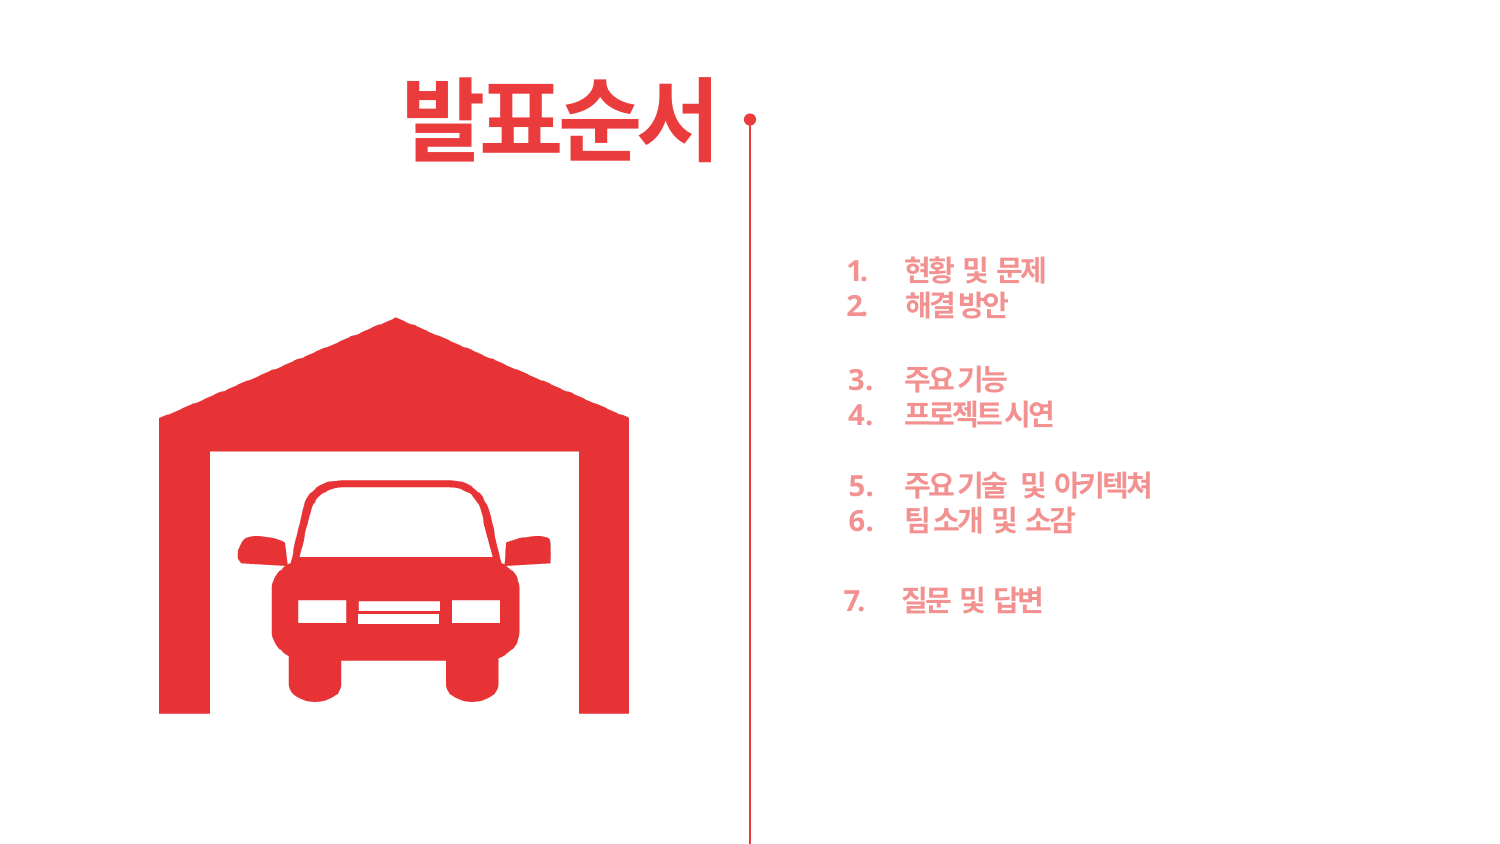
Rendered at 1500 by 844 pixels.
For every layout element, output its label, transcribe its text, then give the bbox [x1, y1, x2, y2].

text_box 1. 현황 및 문제 2. 해결 방안 [831, 244, 1063, 330]
text_box 발표순서 [387, 55, 737, 181]
picture [159, 279, 629, 750]
text_box 주요 기능 프로젝트 시연 [833, 354, 1071, 439]
text_box 7. 질문 및 답변 [828, 575, 1060, 625]
text_box 주요 기술 및 아키텍쳐 팀 소개 및 소감 [833, 460, 1169, 546]
